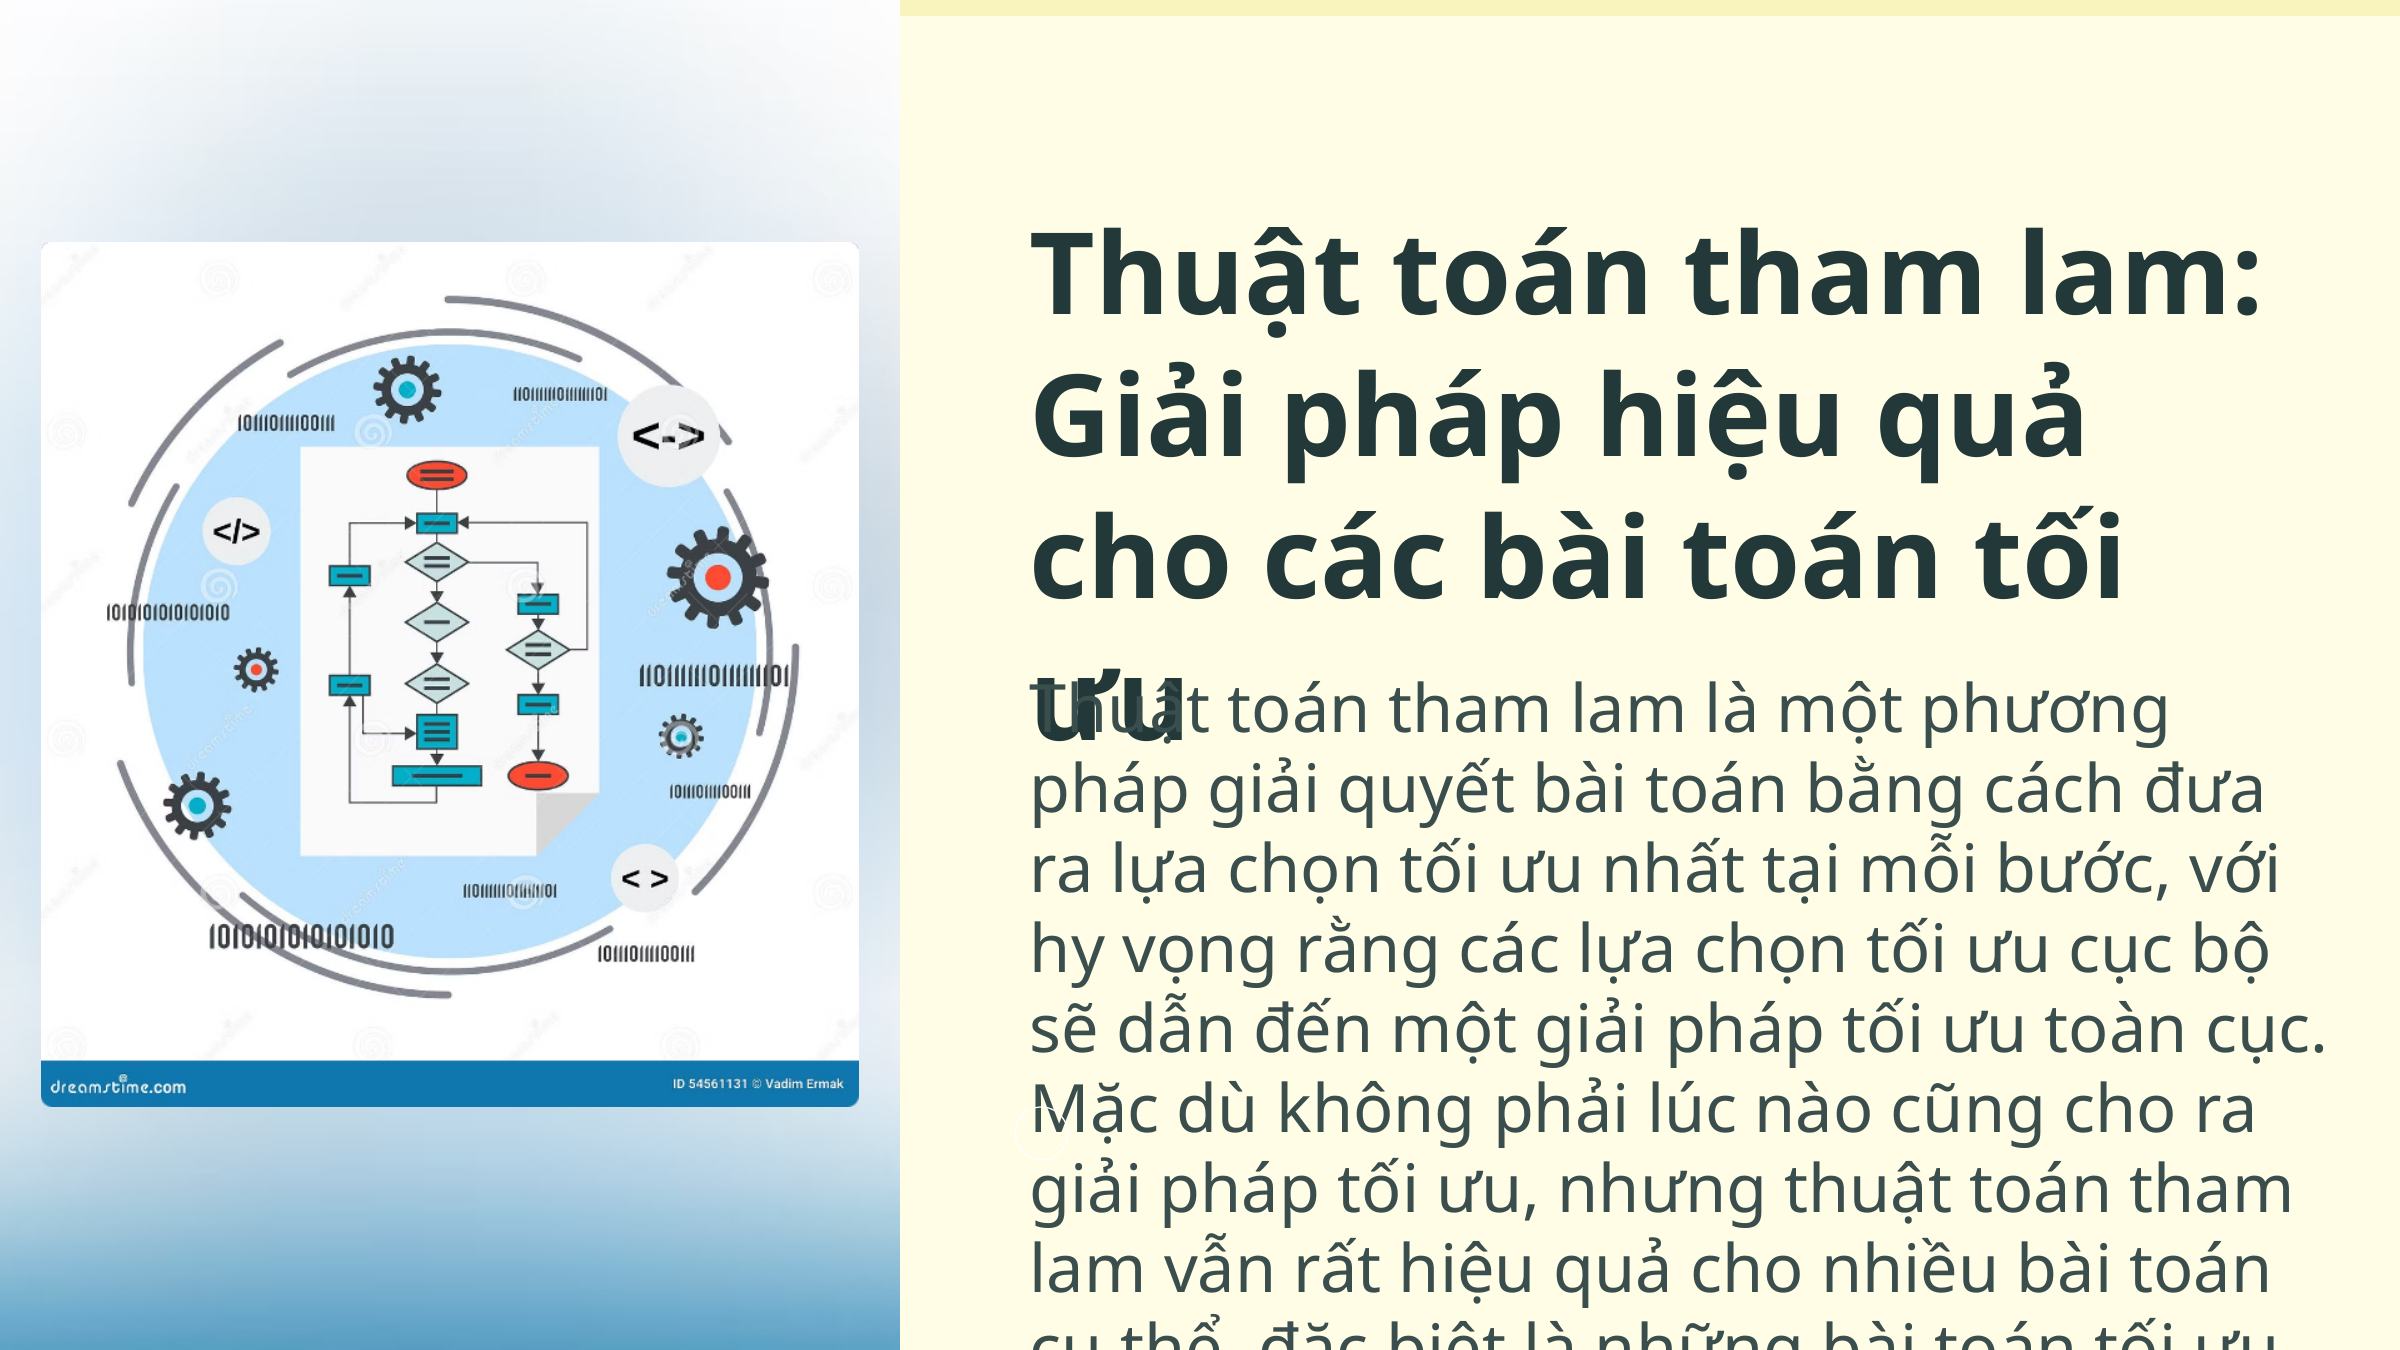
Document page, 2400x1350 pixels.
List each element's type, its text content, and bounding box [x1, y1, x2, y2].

text_box [900, 16, 2400, 1350]
text_box [1015, 1106, 1068, 1160]
text_box [900, 0, 2400, 16]
text_box Thuật toán tham lam: Giải pháp hiệu quả cho các bài toán tối ưu [1015, 187, 2285, 658]
picture [0, 0, 900, 1350]
text_box Thuật toán tham lam là một phương pháp giải quyết bài toán bằng cách đưa ra lựa chọn tối ưu nhất tại mỗi bước, với hy vọng rằng các lựa chọn tối ưu cục bộ sẽ dẫn đến một giải pháp tối ưu toàn cục. Mặc dù không phải lúc nào cũng cho ra giải pháp tối ưu, nhưng thuật toán tham lam vẫn rất hiệu quả cho nhiều bài toán cụ thể, đặc biệt là những bài toán tối ưu hóa. [1015, 658, 2359, 1290]
